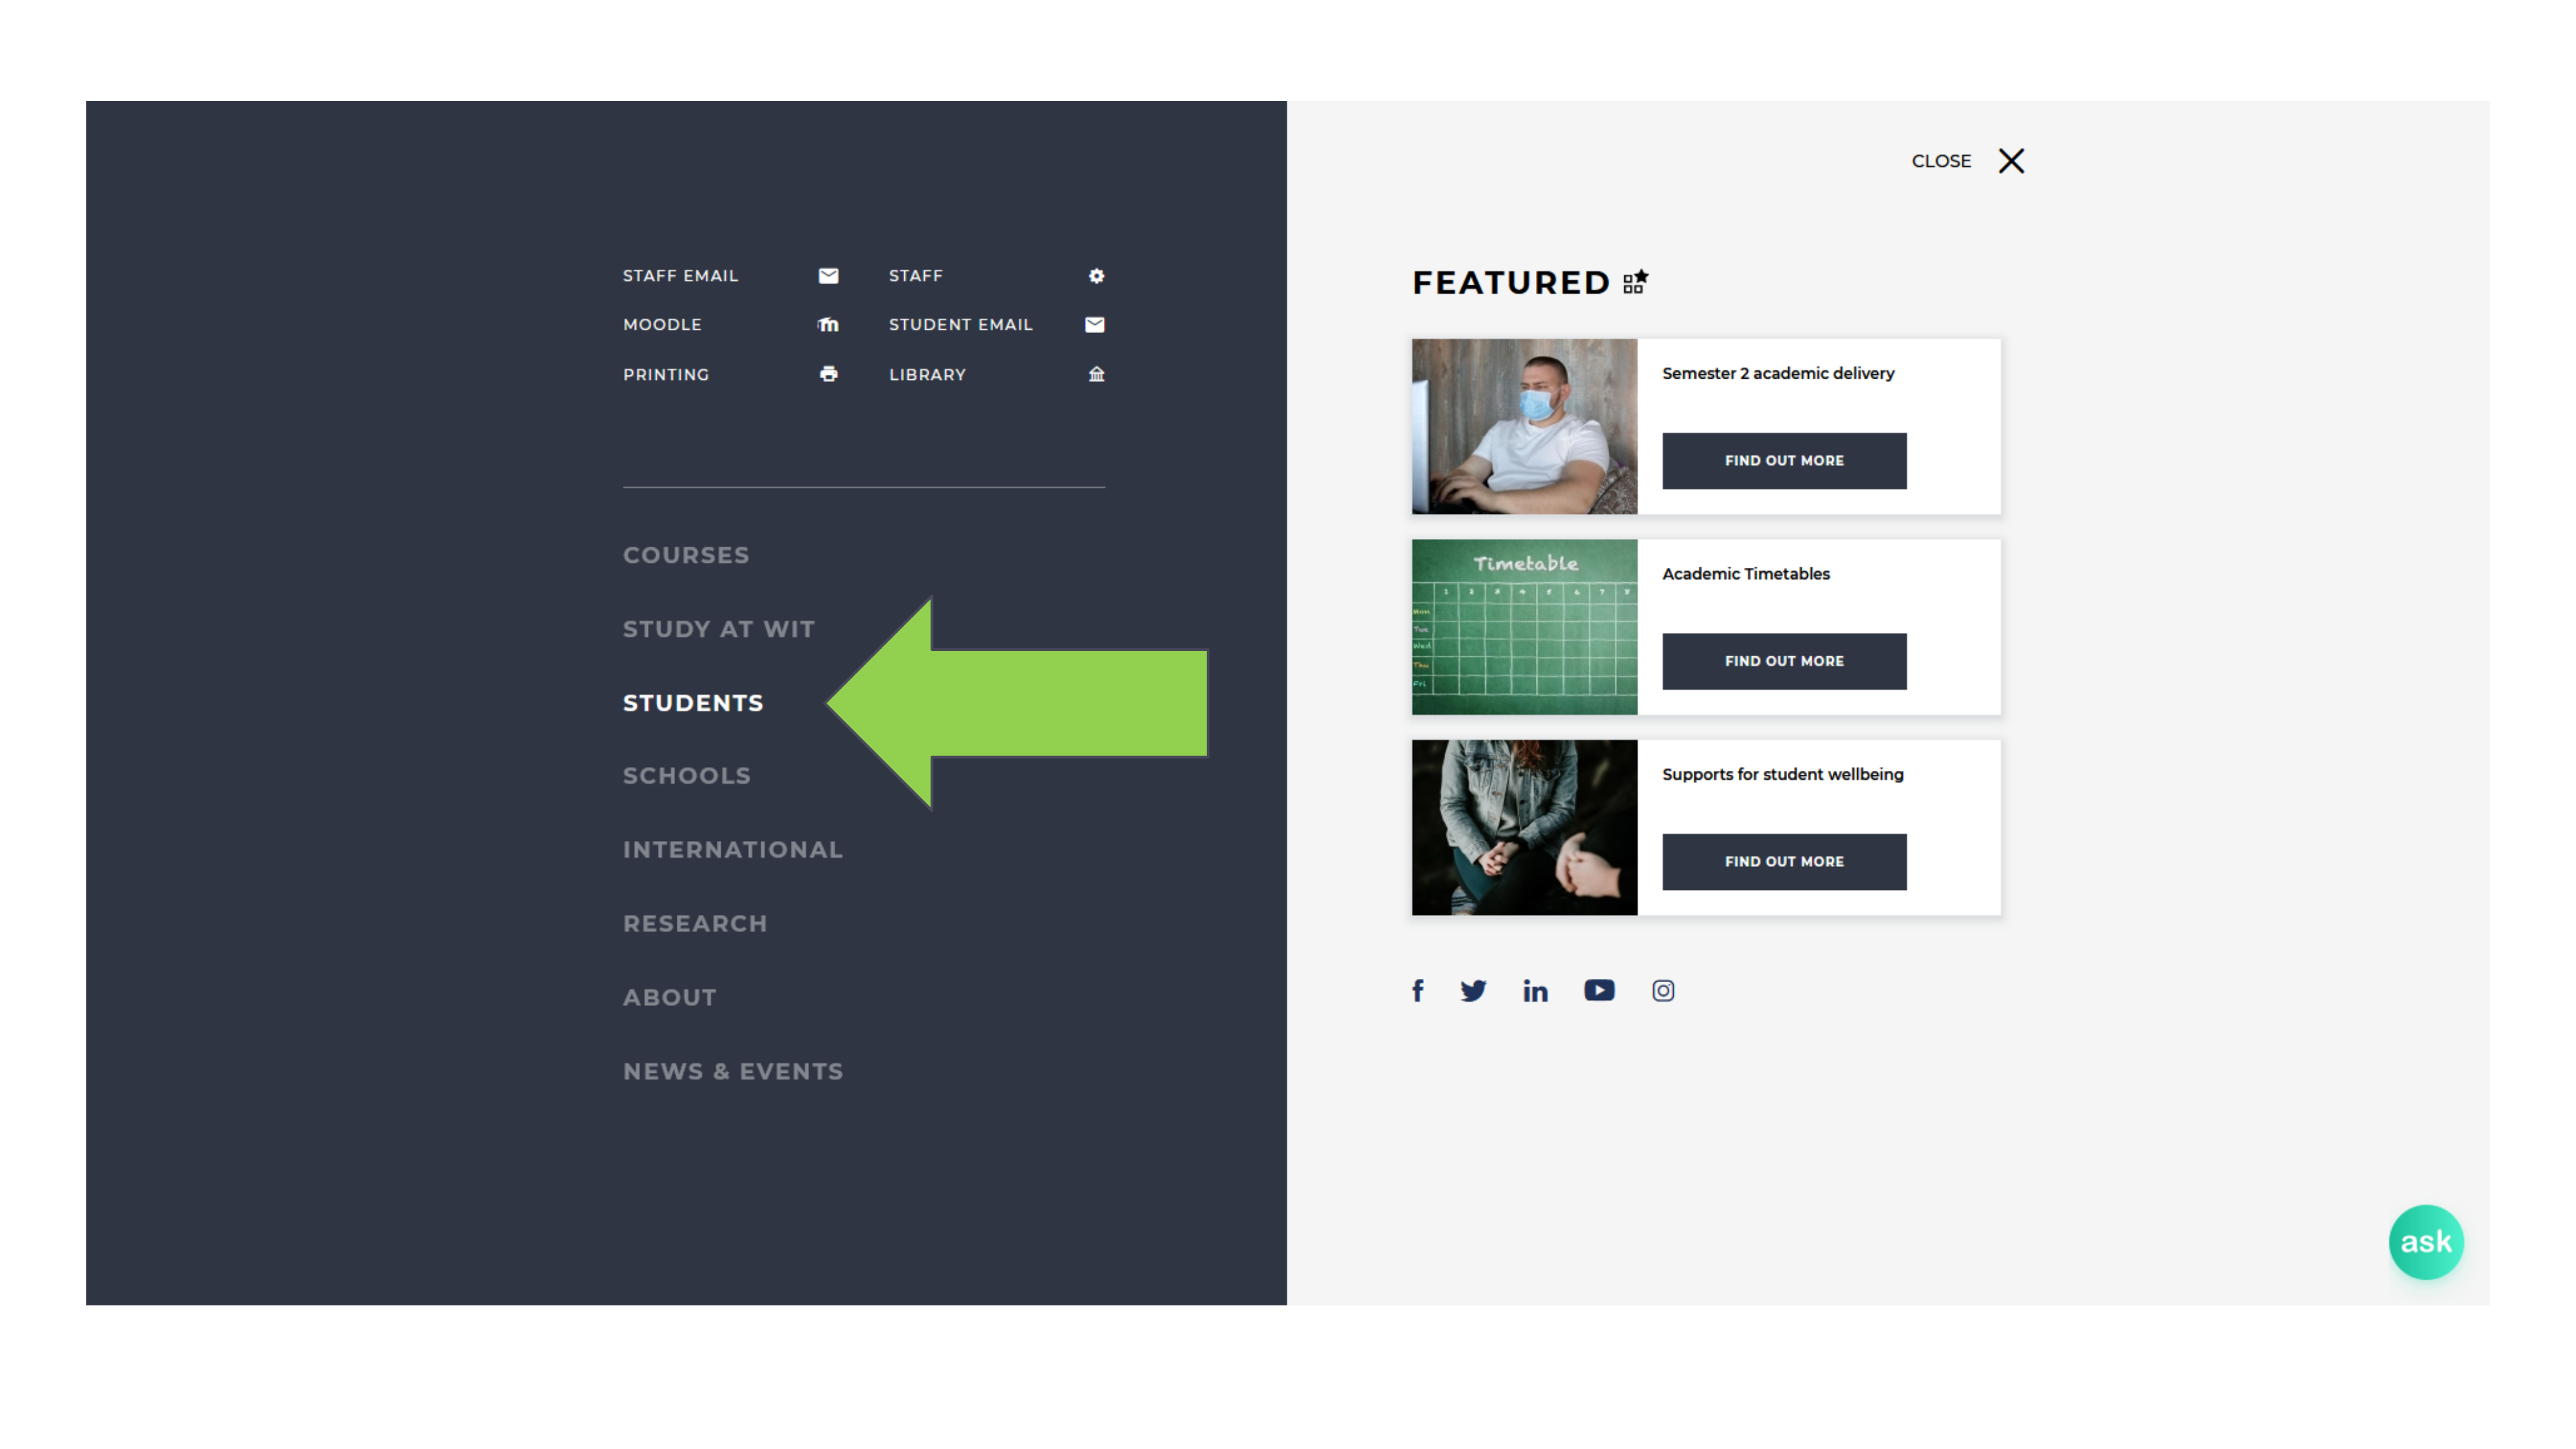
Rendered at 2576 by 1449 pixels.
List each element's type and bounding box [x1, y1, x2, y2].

picture [86, 101, 2490, 1305]
